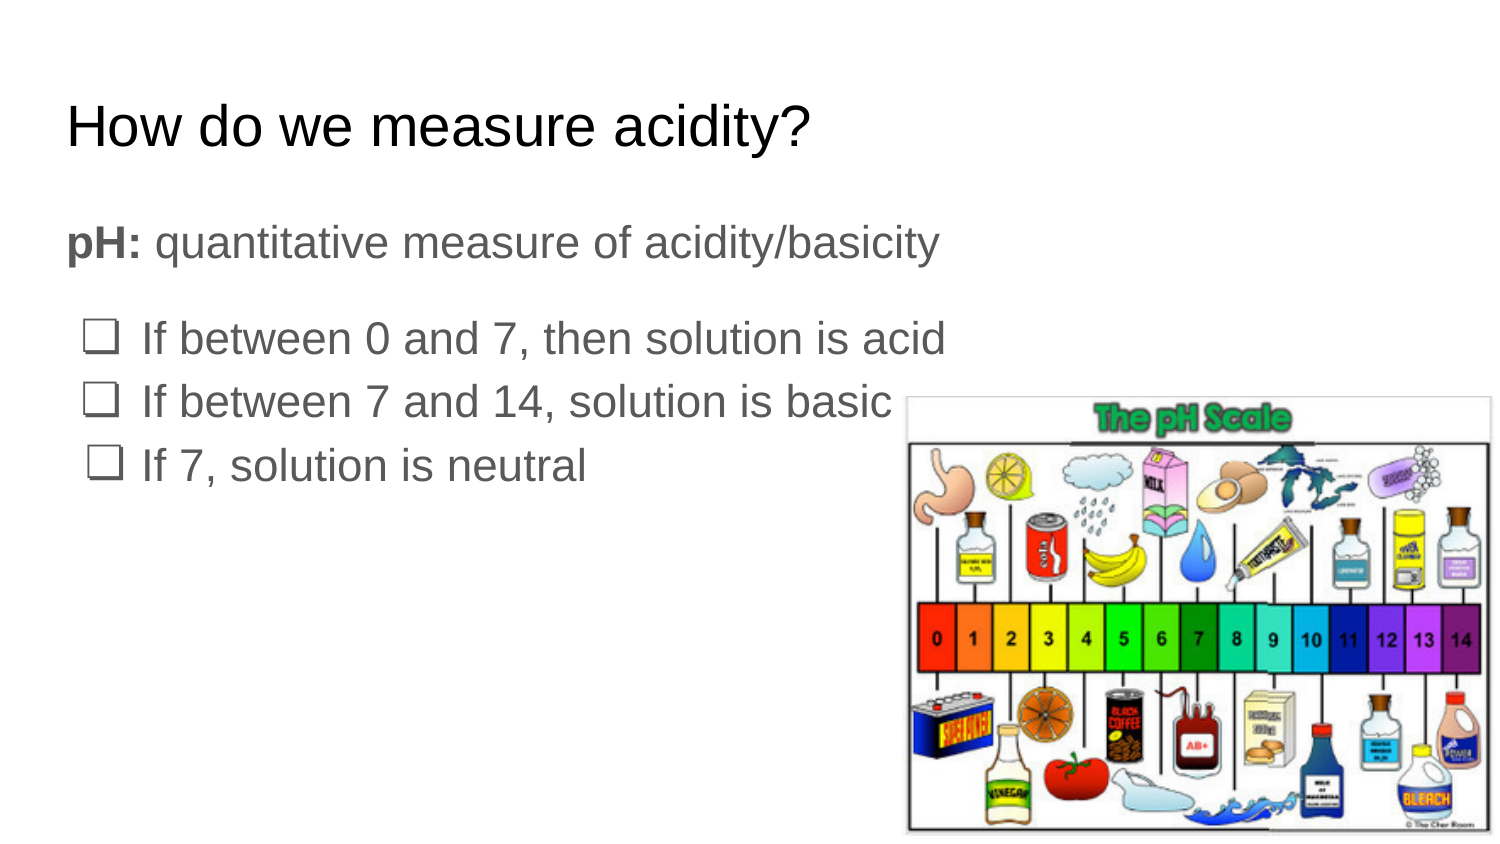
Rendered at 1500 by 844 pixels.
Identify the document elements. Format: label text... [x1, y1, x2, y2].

list pH: quantitative measure of acidity/basicity If between 0 and 7, then solution is acid If between 7 and 14, solution is basic If 7, solution is neutral [51, 189, 1449, 750]
picture [902, 395, 1495, 837]
title How do we measure acidity? [51, 72, 1449, 167]
